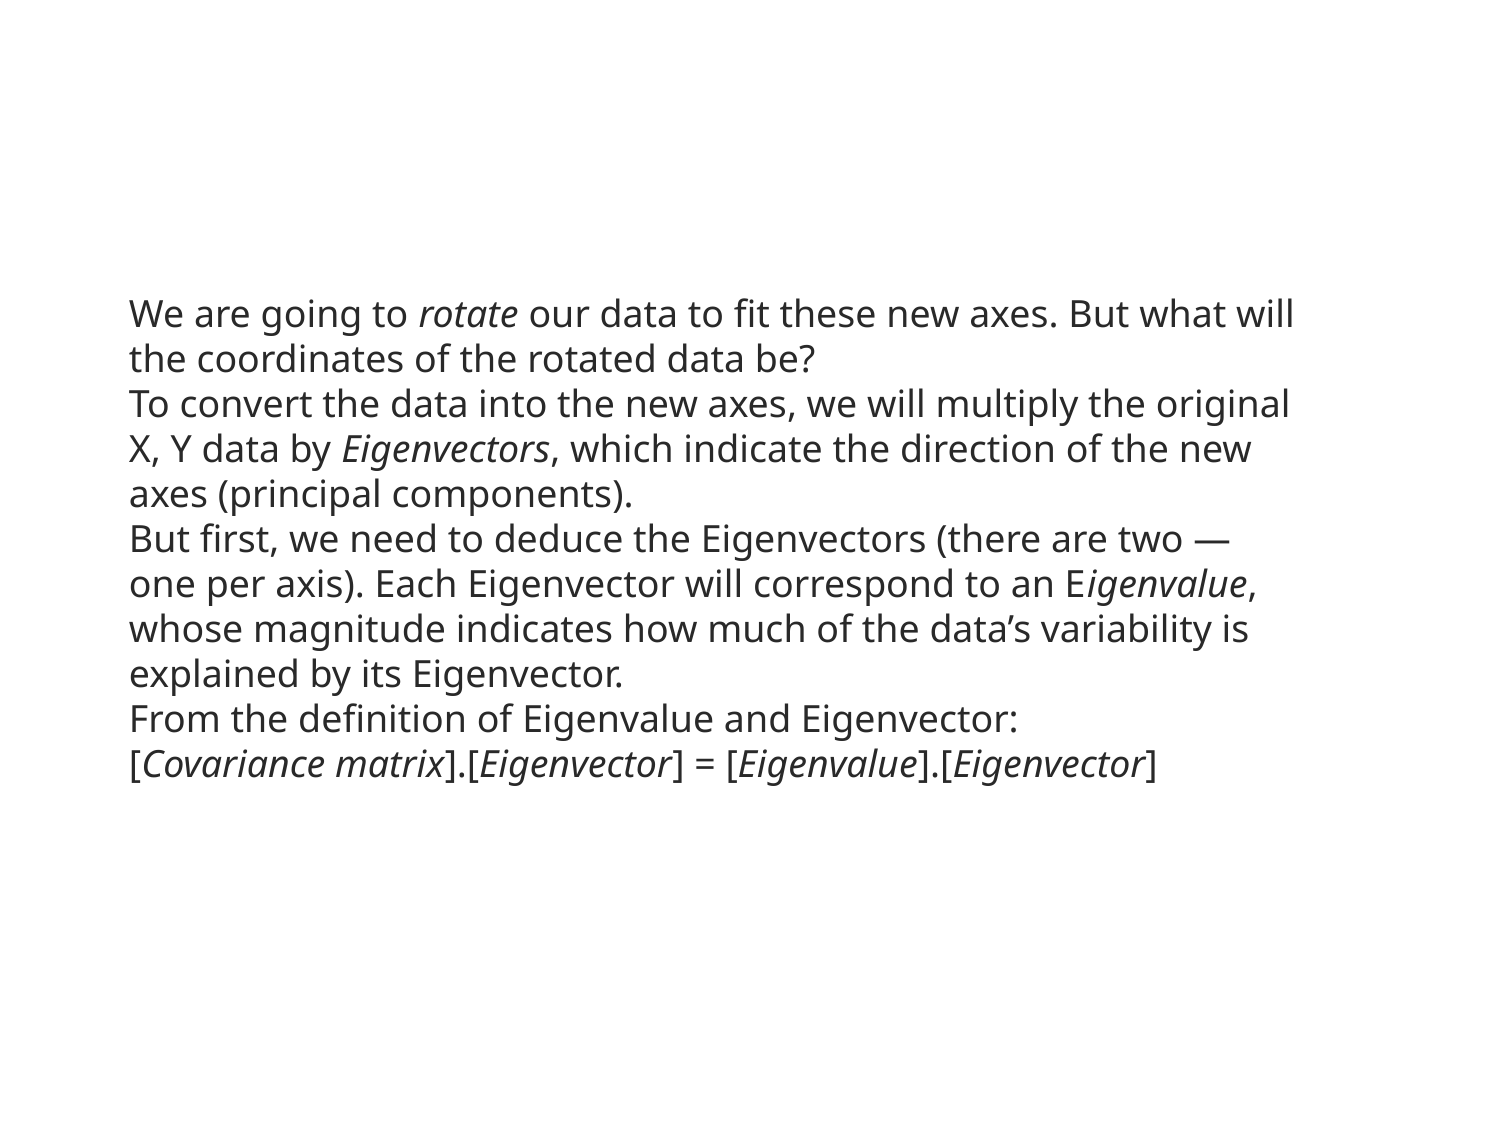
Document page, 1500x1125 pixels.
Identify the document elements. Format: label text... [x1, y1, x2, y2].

text_box We are going to rotate our data to fit these new axes. But what will the coordinates of the rotated data be? To convert the data into the new axes, we will multiply the original X, Y data by Eigenvectors, which indicate the direction of the new axes (principal components). But first, we need to deduce the Eigenvectors (there are two — one per axis). Each Eigenvector will correspond to an Eigenvalue, whose magnitude indicates how much of the data’s variability is explained by its Eigenvector. From the definition of Eigenvalue and Eigenvector: [Covariance matrix].[Eigenvector] = [Eigenvalue].[Eigenvector] [114, 282, 1312, 798]
